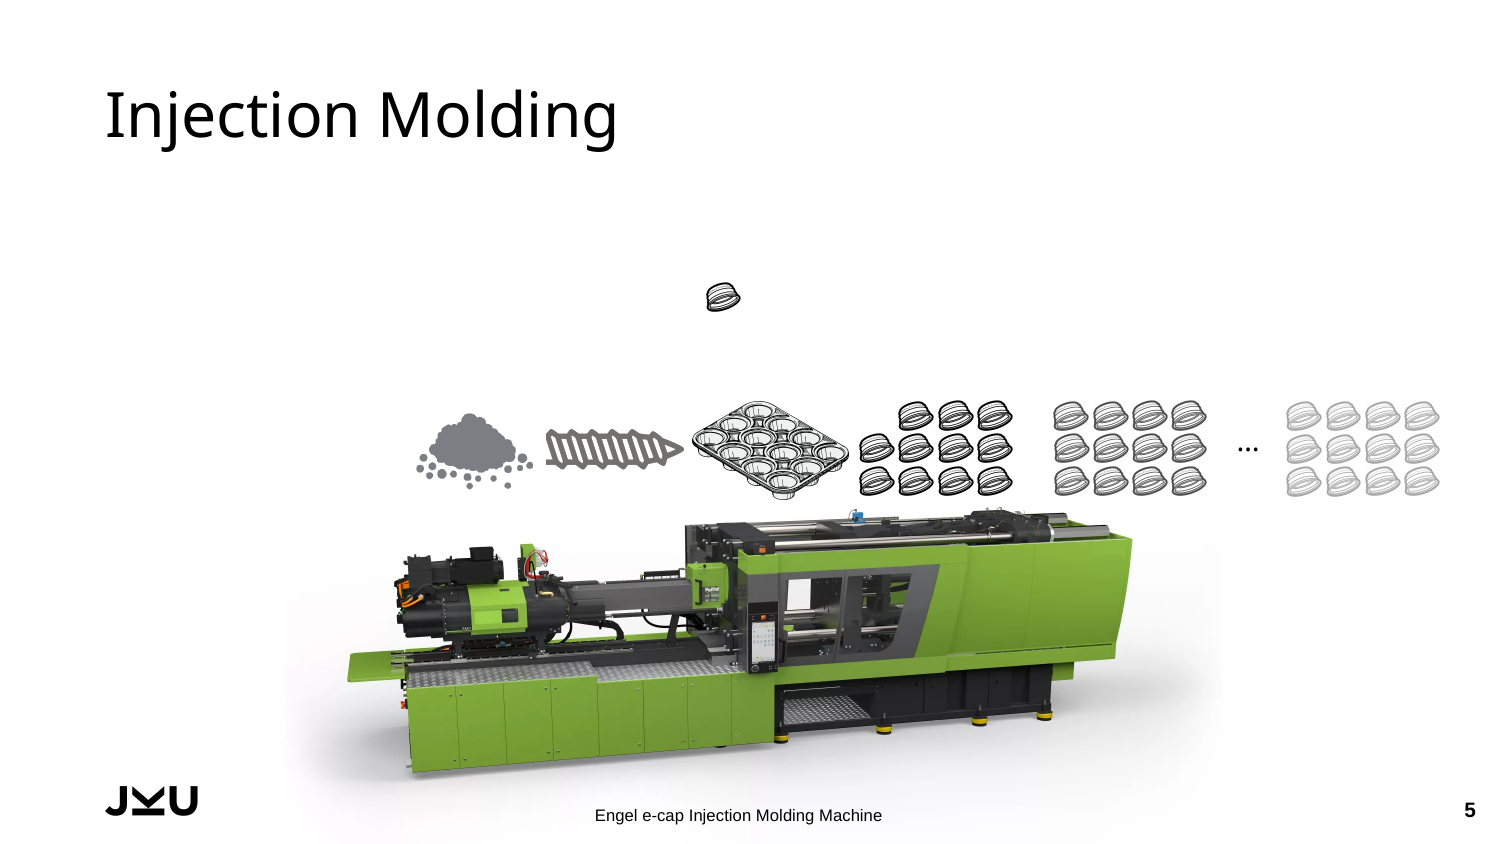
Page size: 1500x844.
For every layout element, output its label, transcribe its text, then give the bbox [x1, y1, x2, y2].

text_box … [1221, 414, 1275, 465]
picture [98, 778, 211, 825]
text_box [1284, 400, 1440, 498]
title Injection Molding [90, 80, 1393, 196]
picture [704, 281, 742, 314]
slide_number 5 [1406, 786, 1491, 832]
picture [266, 387, 1234, 844]
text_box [1052, 399, 1208, 498]
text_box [858, 399, 1013, 498]
